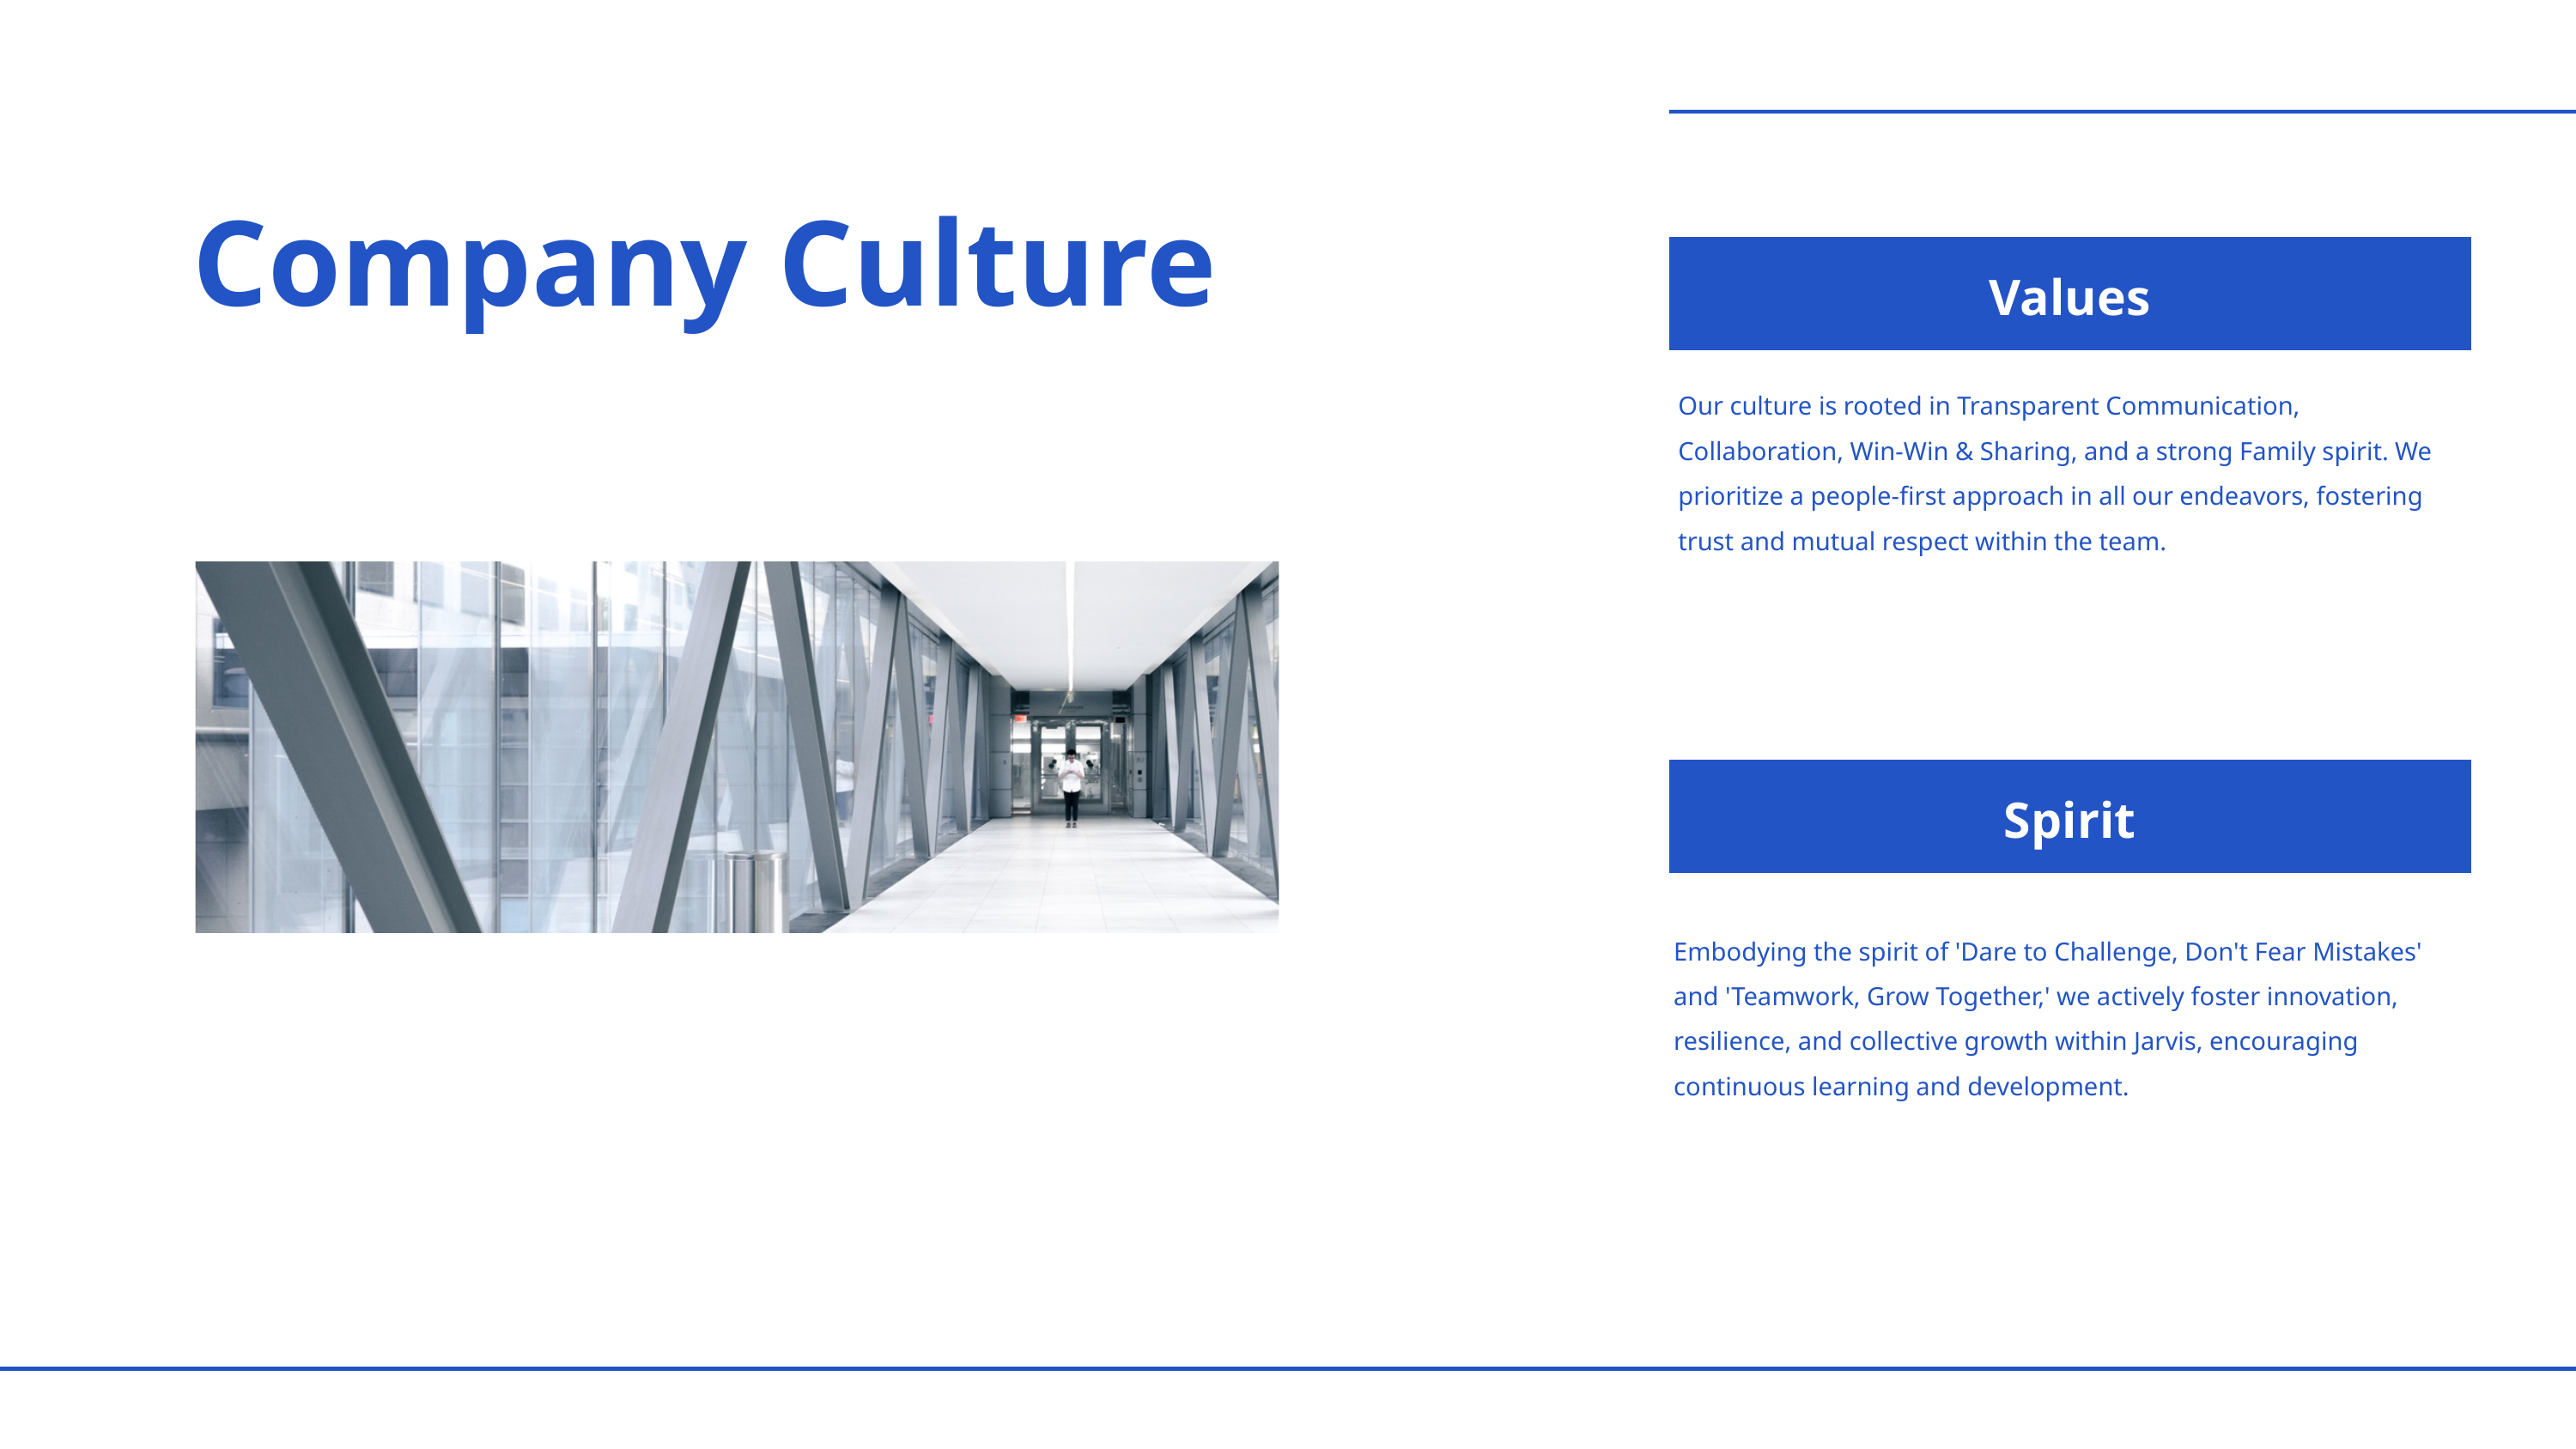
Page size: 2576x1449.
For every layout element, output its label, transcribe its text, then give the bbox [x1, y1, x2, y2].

text_box Company Culture [192, 188, 1578, 330]
text_box Our culture is rooted in Transparent Communication, Collaboration, Win-Win & Sharing, and a strong Family spirit. We prioritize a people-first approach in all our endeavors, fostering trust and mutual respect within the team. [1678, 375, 2471, 555]
text_box Embodying the spirit of 'Dare to Challenge, Don't Fear Mistakes' and 'Teamwork, Grow Together,' we actively foster innovation, resilience, and collective growth within Jarvis, encouraging continuous learning and development. [1674, 920, 2467, 1101]
text_box [195, 561, 1279, 933]
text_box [1668, 759, 2471, 874]
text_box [1668, 236, 2471, 351]
